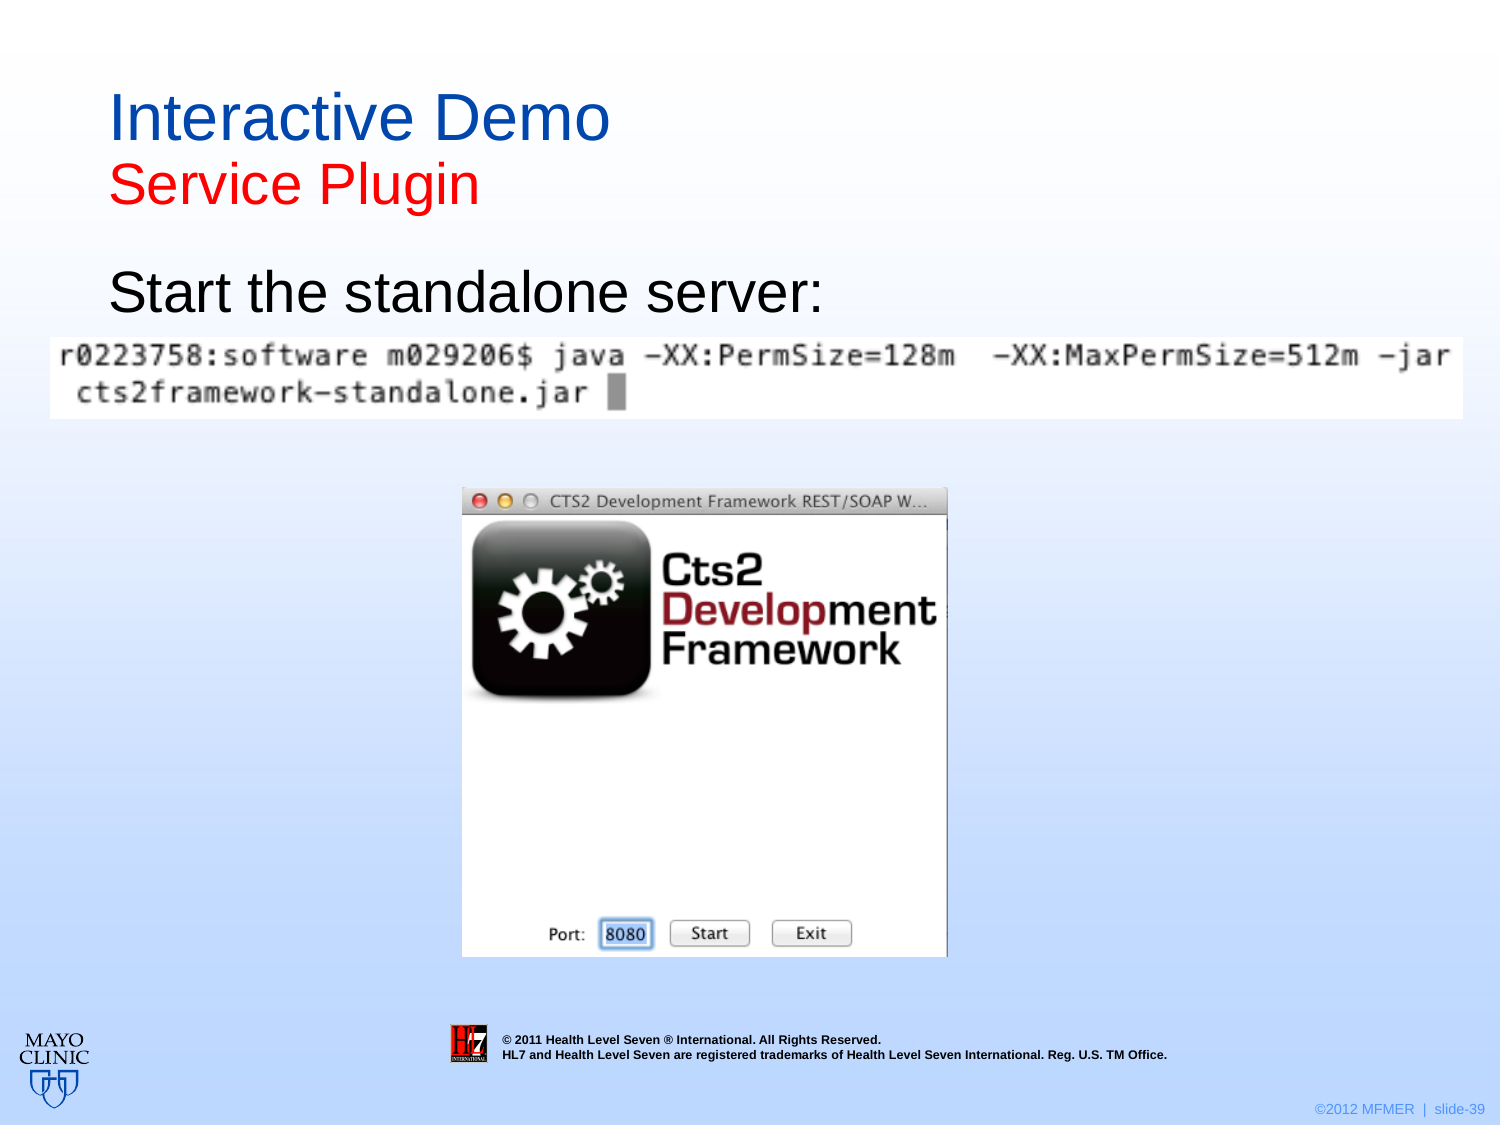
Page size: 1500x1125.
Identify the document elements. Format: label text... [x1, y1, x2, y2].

picture [0, 0, 1500, 1125]
list Start the standalone server: [108, 428, 1392, 1013]
title Interactive Demo Service Plugin [108, 0, 1392, 224]
list Start the standalone server: [108, 224, 1392, 335]
